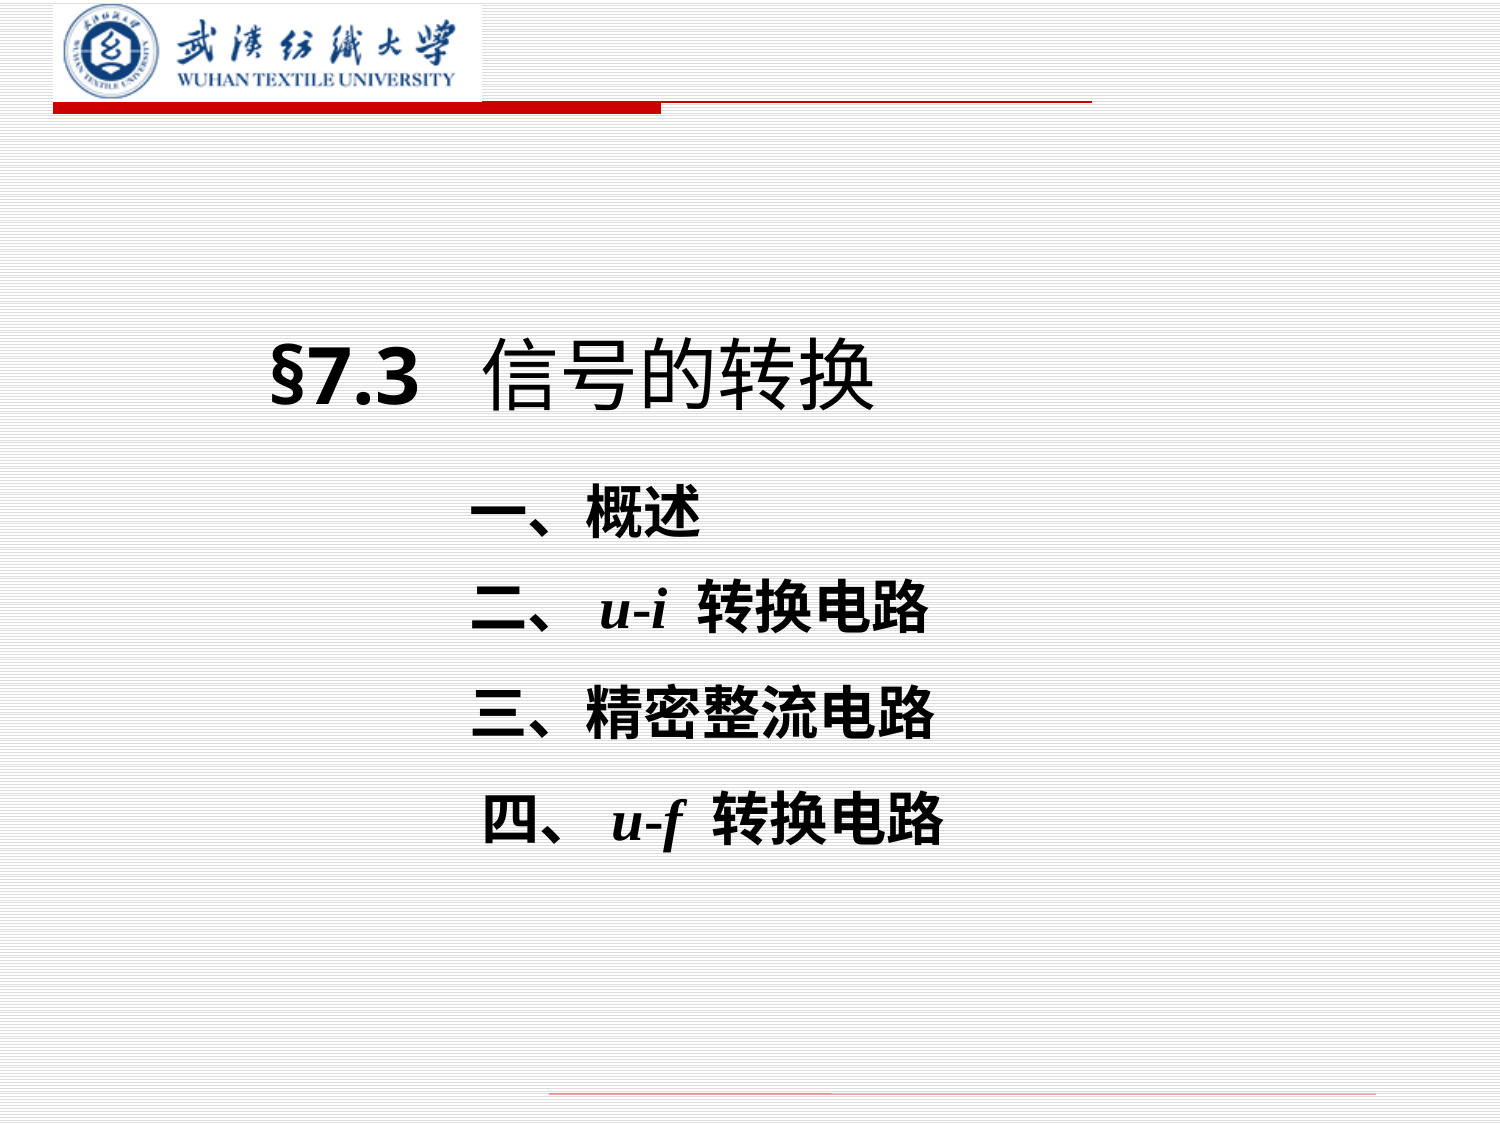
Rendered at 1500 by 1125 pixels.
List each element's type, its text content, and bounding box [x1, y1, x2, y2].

text_box 三、精密整流电路 [454, 668, 999, 754]
picture [53, 4, 482, 102]
text_box 四、u-f 转换电路 [466, 774, 1034, 860]
text_box 一、概述 [454, 467, 798, 553]
title §7.3 信号的转换 [253, 302, 1176, 428]
text_box 二、u-i 转换电路 [454, 562, 987, 648]
